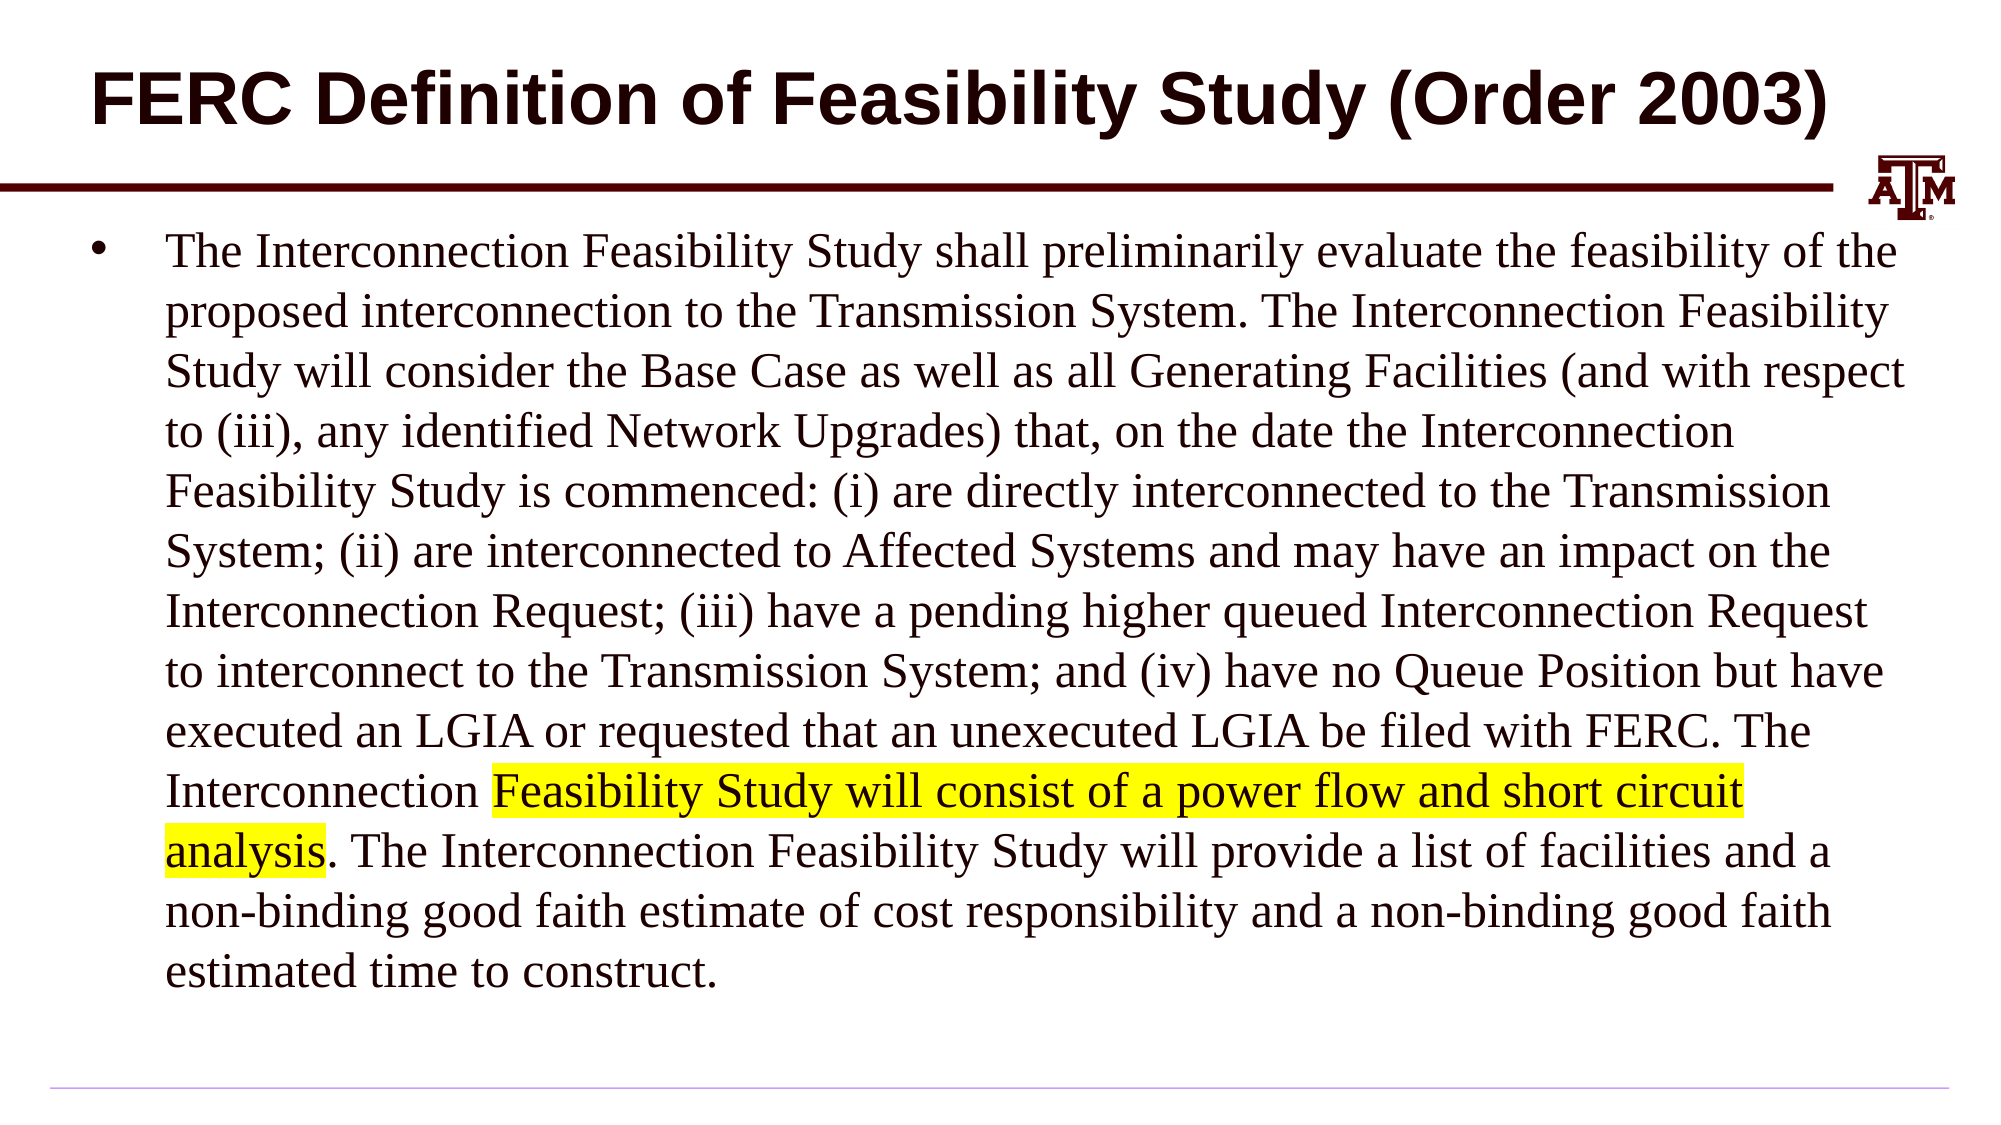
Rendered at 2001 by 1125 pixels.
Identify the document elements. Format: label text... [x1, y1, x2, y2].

title FERC Definition of Feasibility Study (Order 2003) [74, 12, 1909, 188]
picture [1856, 137, 1967, 238]
list The Interconnection Feasibility Study shall preliminarily evaluate the feasibility of the proposed interconnection to the Transmission System. The Interconnection Feasibility Study will consider the Base Case as well as all Generating Facilities (and with respect to (iii), any identified Network Upgrades) that, on the date the Interconnection Feasibility Study is commenced: (i) are directly interconnected to the Transmission System; (ii) are interconnected to Affected Systems and may have an impact on the Interconnection Request; (iii) have a pending higher queued Interconnection Request to interconnect to the Transmission System; and (iv) have no Queue Position but have executed an LGIA or requested that an unexecuted LGIA be filed with FERC. The Interconnection Feasibility Study will consist of a power flow and short circuit analysis. The Interconnection Feasibility Study will provide a list of facilities and a non-binding good faith estimate of cost responsibility and a non-binding good faith estimated time to construct. [74, 209, 1929, 1088]
